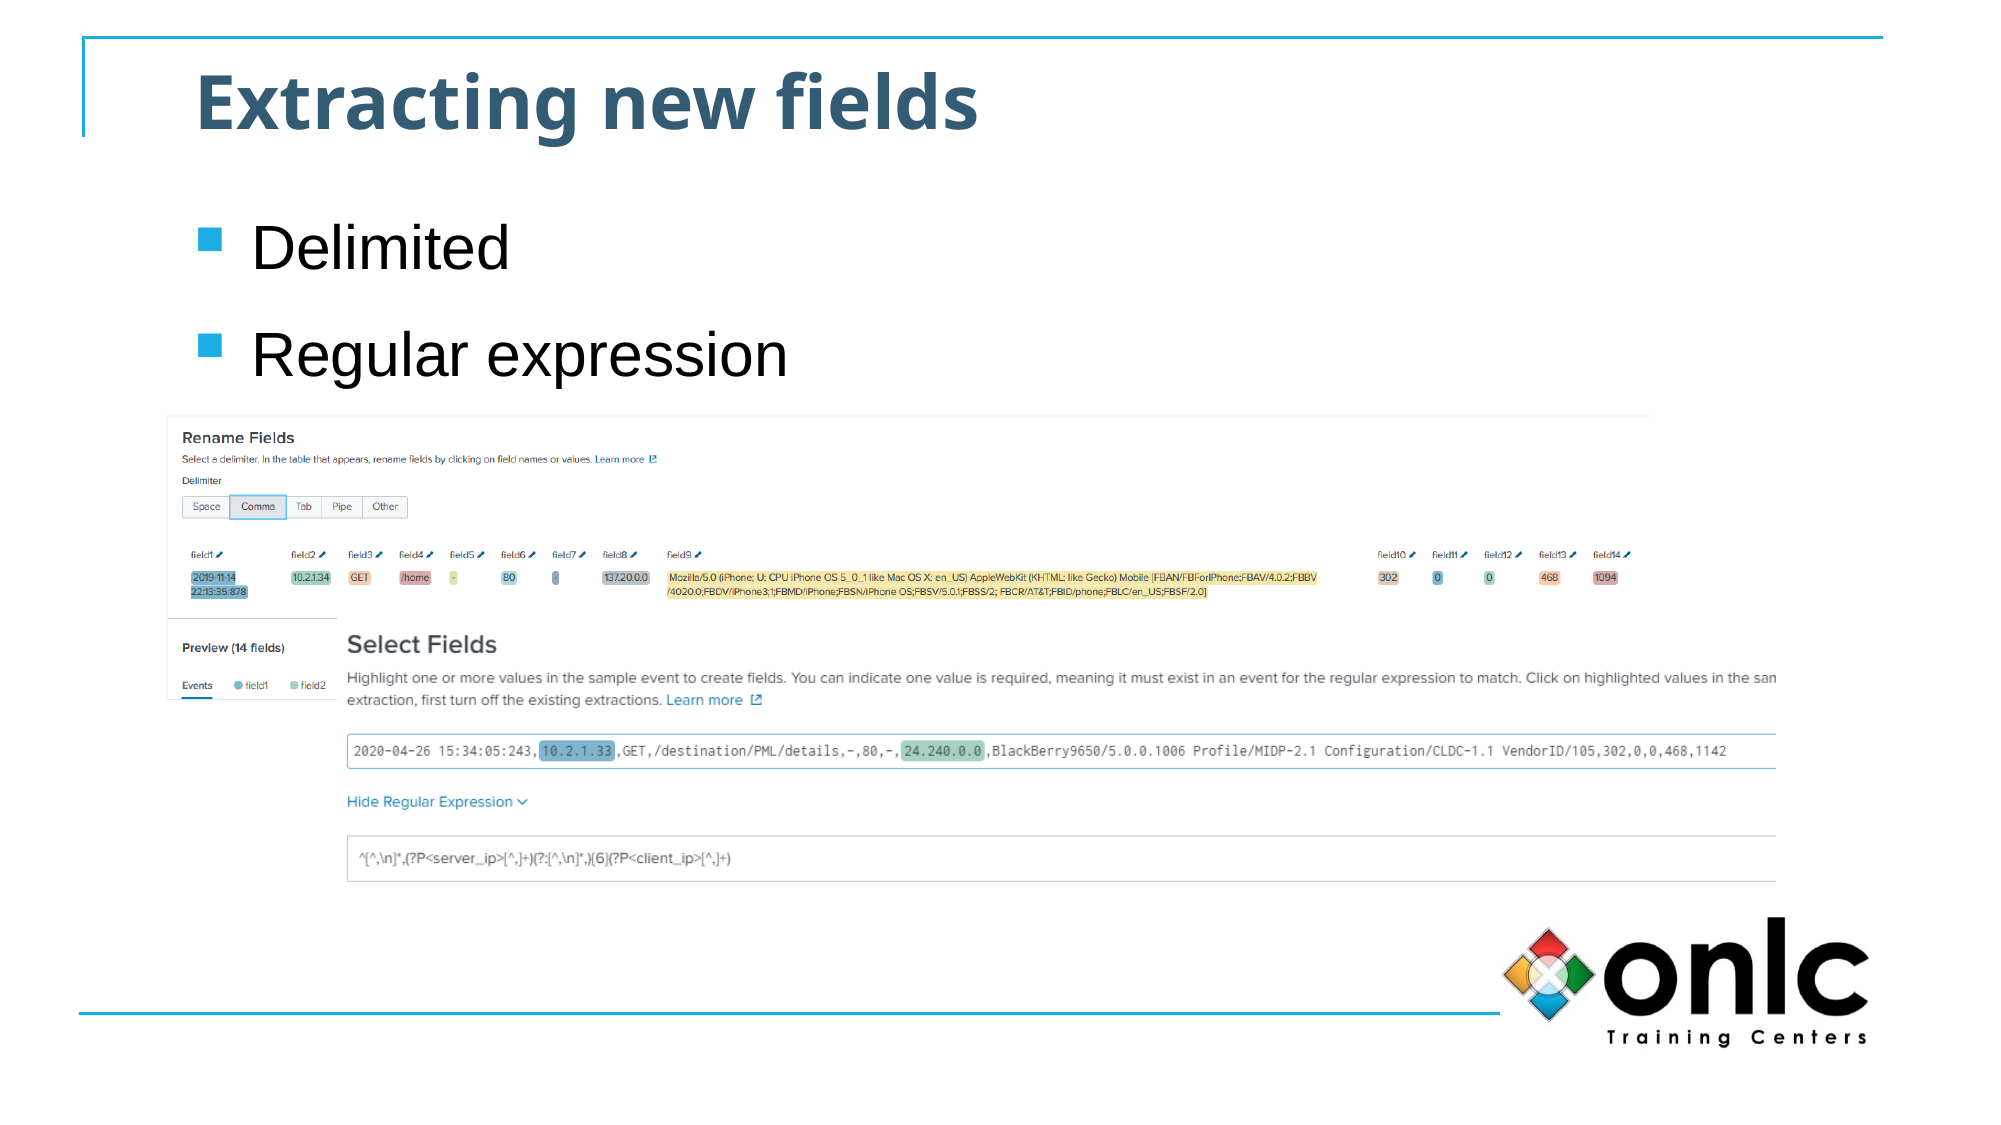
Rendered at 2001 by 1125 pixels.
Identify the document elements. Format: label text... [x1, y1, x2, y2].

list Delimited Regular expression [180, 200, 1830, 963]
title Extracting new fields [180, 47, 1830, 200]
picture [1500, 912, 1875, 1059]
picture [166, 415, 1777, 893]
